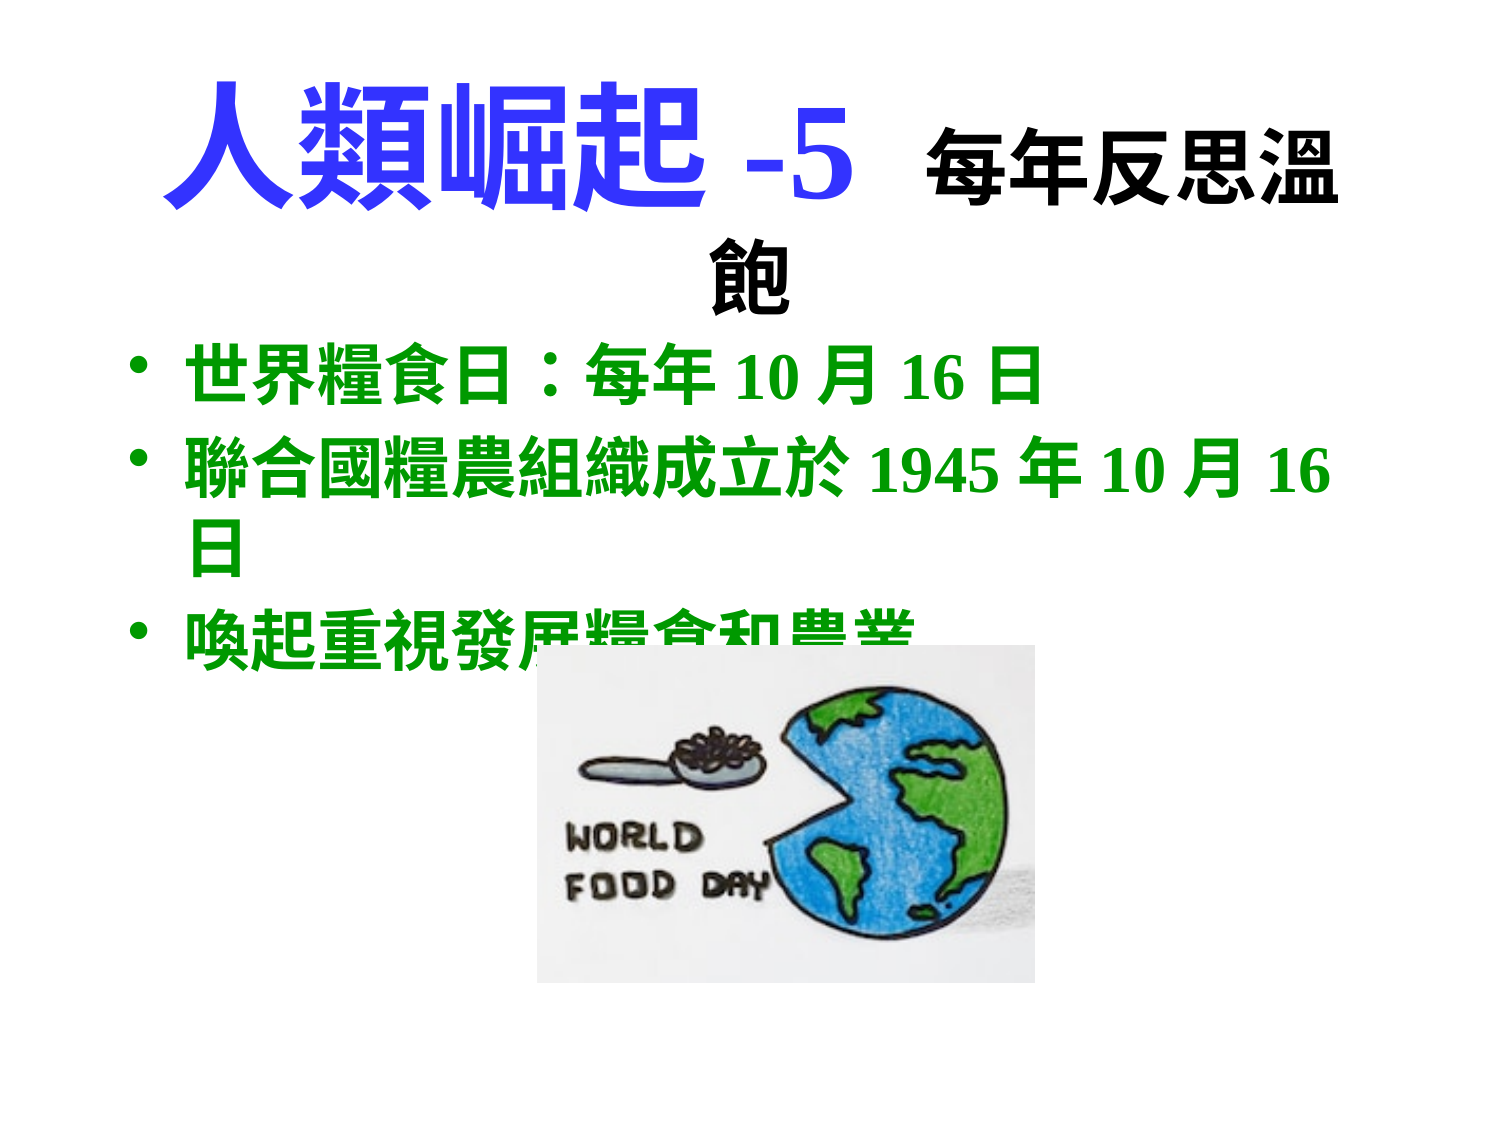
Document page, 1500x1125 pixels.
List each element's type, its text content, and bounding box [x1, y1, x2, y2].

picture [536, 644, 1036, 983]
list 世界糧食日：每年10月16日 聯合國糧農組織成立於1945年10月16日 喚起重視發展糧食和農業 [112, 324, 1388, 1000]
title 人類崛起-5 每年反思溫飽 [112, 99, 1388, 288]
